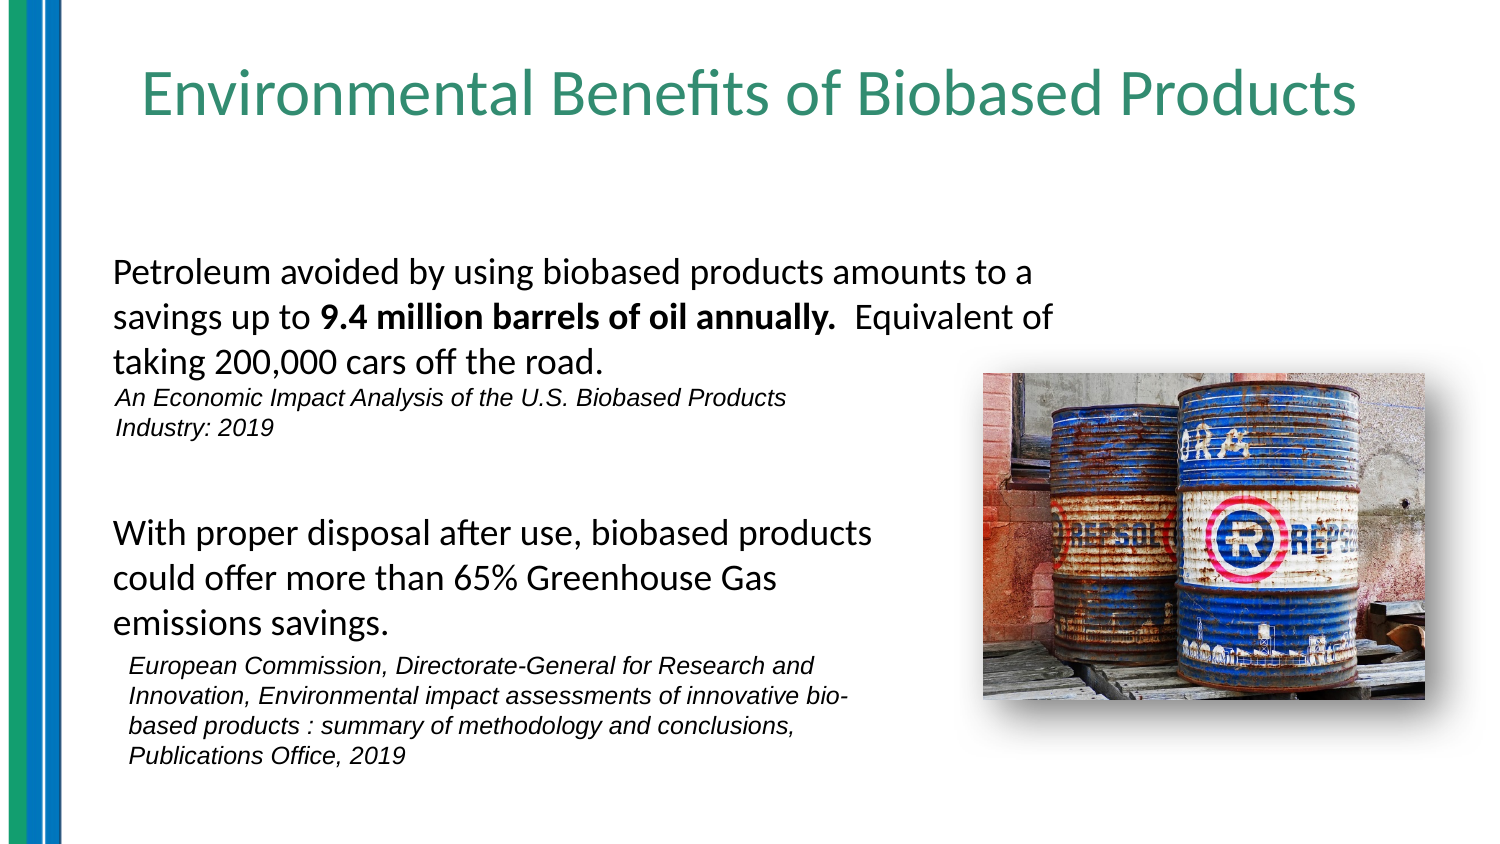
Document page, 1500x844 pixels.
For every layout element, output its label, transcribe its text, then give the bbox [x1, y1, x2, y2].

text_box With proper disposal after use, biobased products could offer more than 65% Greenhouse Gas emissions savings. [74, 492, 909, 678]
text_box An Economic Impact Analysis of the U.S. Biobased Products Industry: 2019 [100, 373, 851, 449]
text_box European Commission, Directorate-General for Research and Innovation, Environmental impact assessments of innovative bio-based products : summary of methodology and conclusions, Publications Office, 2019 [113, 642, 870, 777]
list Petroleum avoided by using biobased products amounts to a savings up to 9.4 million barrels of oil annually. Equivalent of taking 200,000 cars off the road. [75, 231, 1075, 754]
title Environmental Benefits of Biobased Products [75, 33, 1425, 175]
picture [0, 0, 26, 844]
picture [29, 0, 1500, 844]
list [983, 373, 1426, 700]
